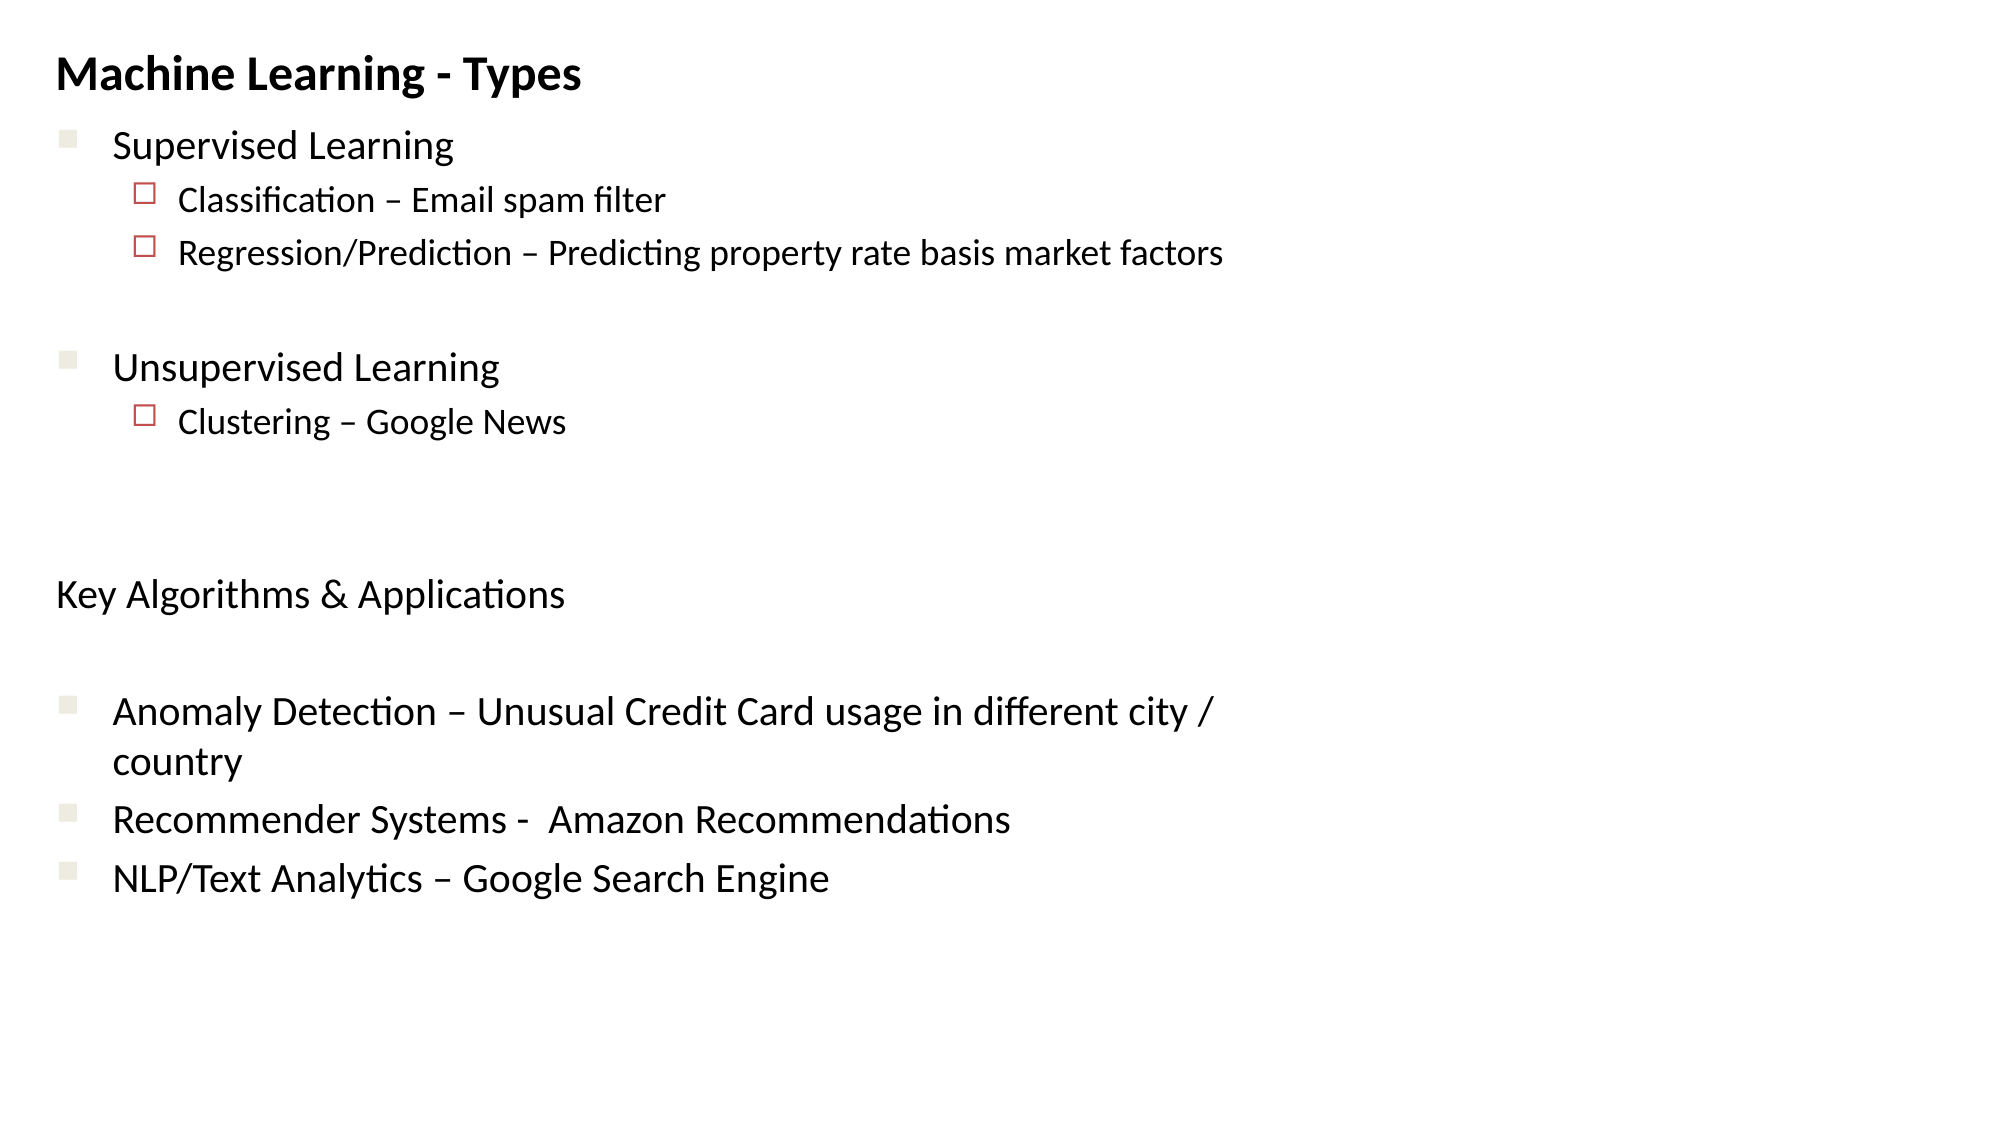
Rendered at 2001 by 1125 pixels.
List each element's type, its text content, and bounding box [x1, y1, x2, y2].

text_box Machine Learning - Types [40, 37, 1287, 106]
text_box Supervised Learning Classification – Email spam filter Regression/Prediction – Predicting property rate basis market factors Unsupervised Learning Clustering – Google News Key Algorithms & Applications Anomaly Detection – Unusual Credit Card usage in different city / country Recommender Systems - Amazon Recommendations NLP/Text Analytics – Google Search Engine [41, 110, 1288, 1008]
